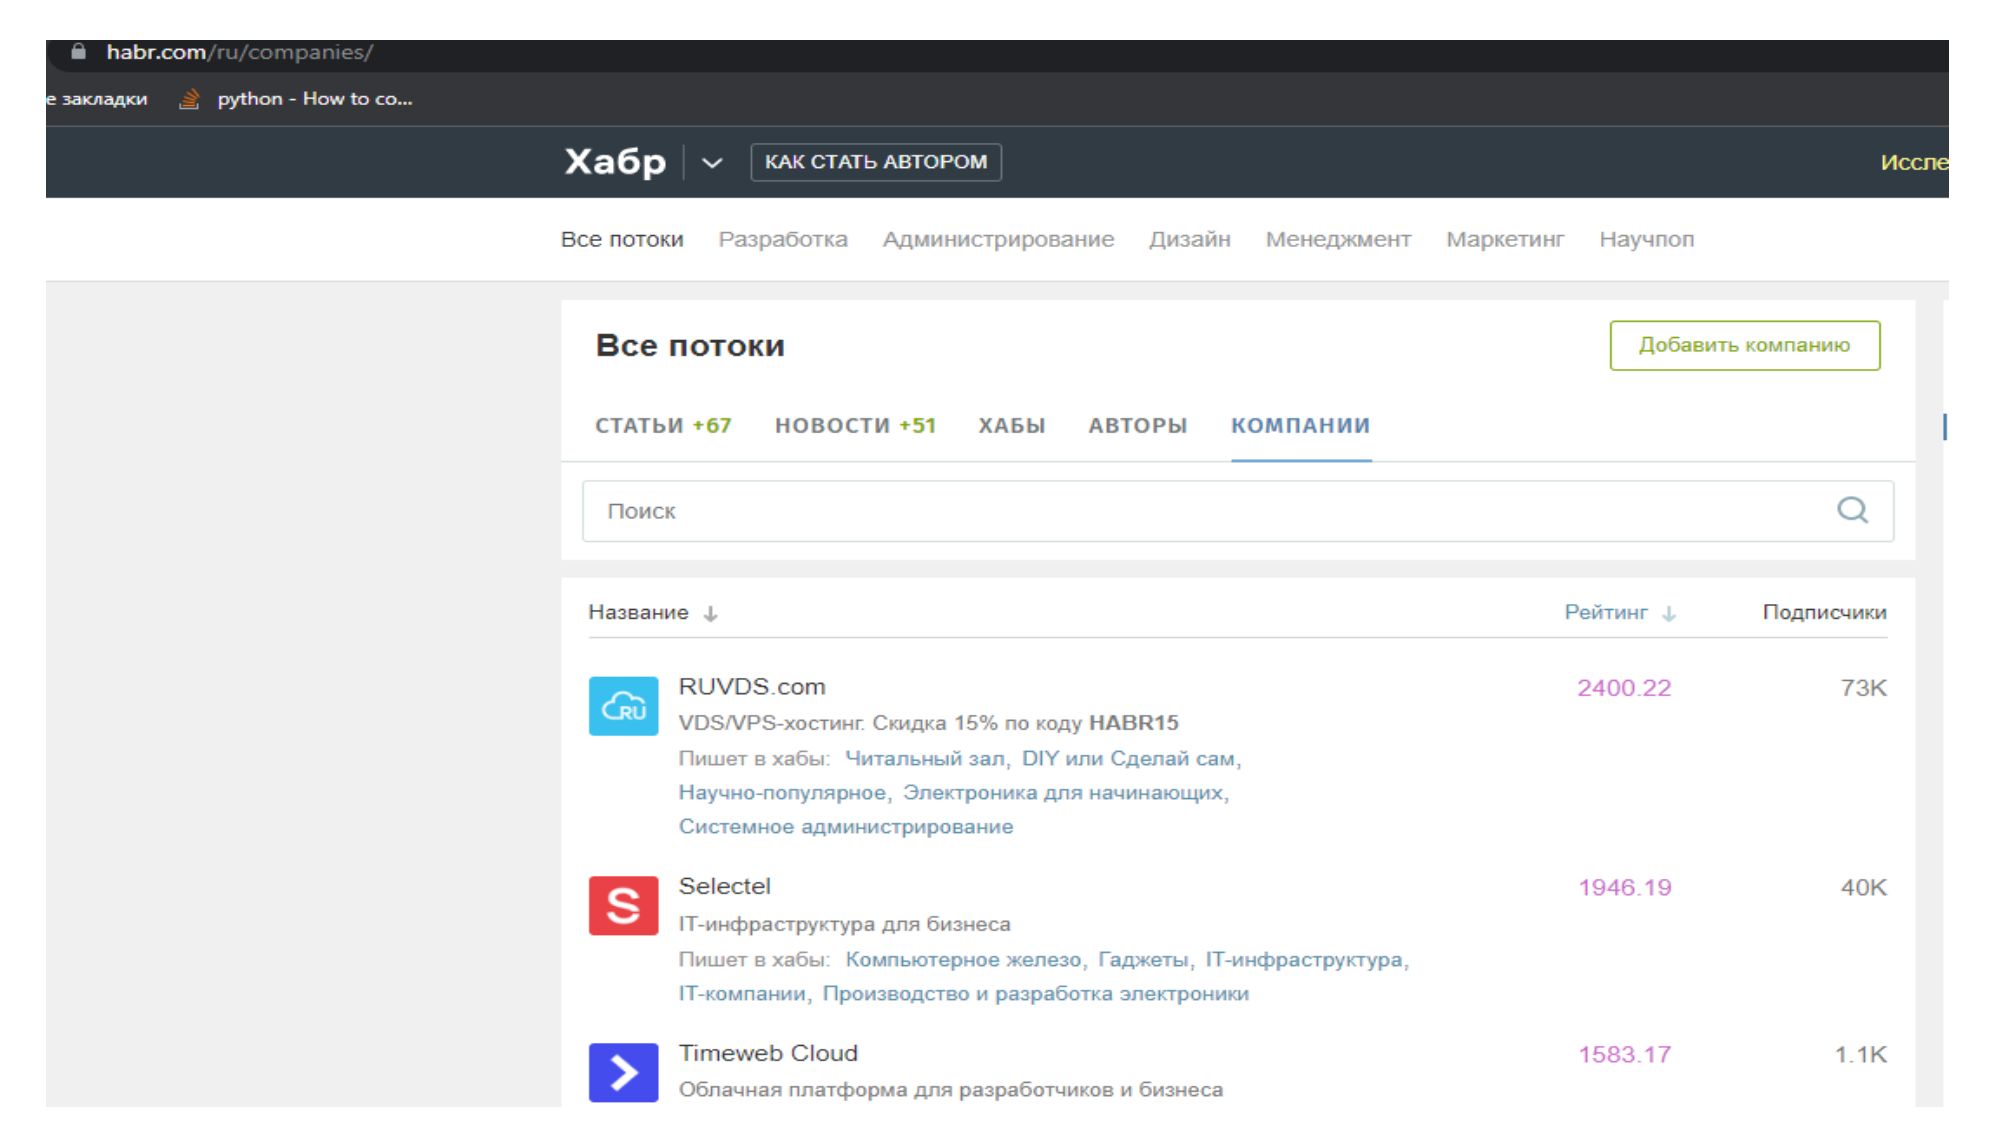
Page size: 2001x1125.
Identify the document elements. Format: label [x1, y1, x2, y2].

list [46, 40, 1949, 1107]
